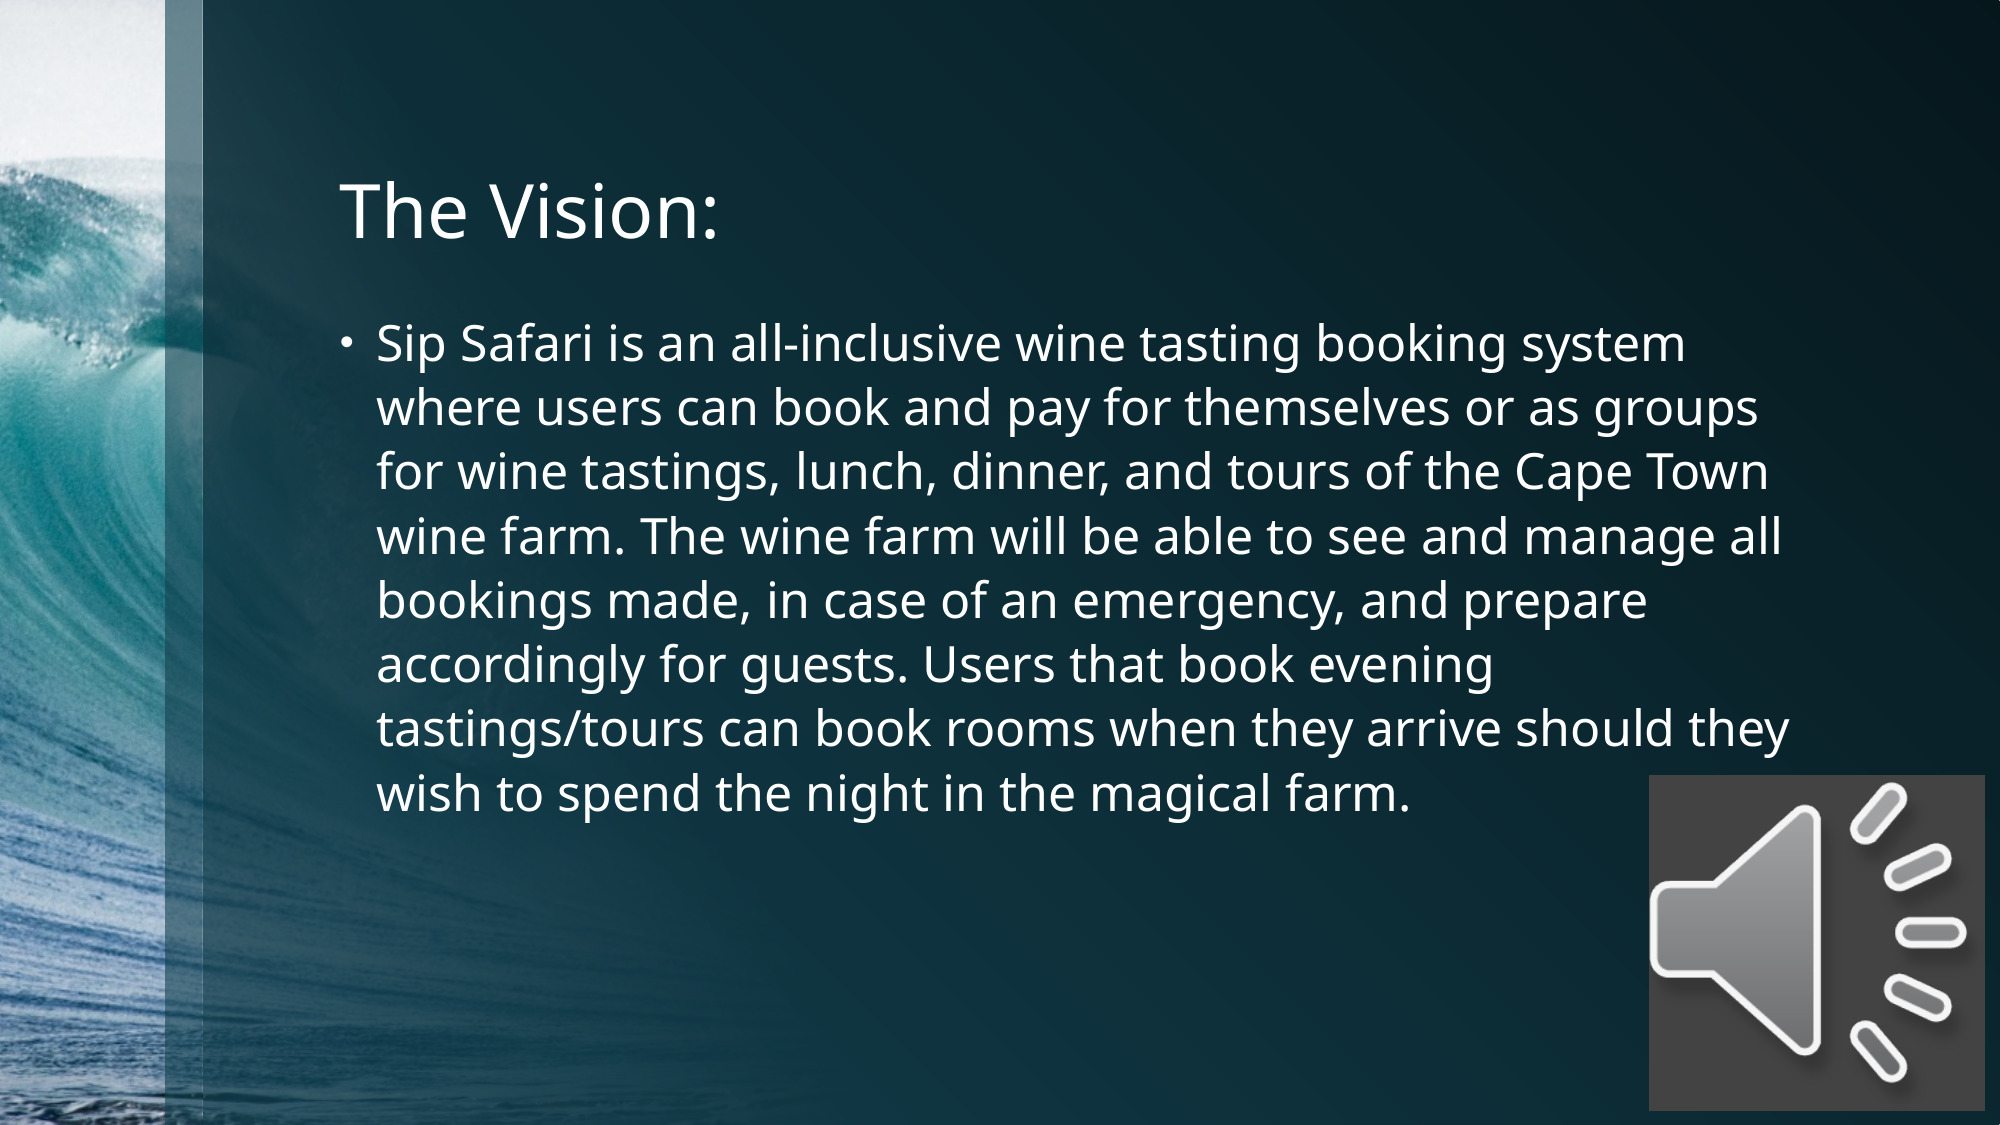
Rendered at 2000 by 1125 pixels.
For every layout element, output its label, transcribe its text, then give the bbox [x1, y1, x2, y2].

list Sip Safari is an all-inclusive wine tasting booking system where users can book and pay for themselves or as groups for wine tastings, lunch, dinner, and tours of the Cape Town wine farm. The wine farm will be able to see and manage all bookings made, in case of an emergency, and prepare accordingly for guests. Users that book evening tastings/tours can book rooms when they arrive should they wish to spend the night in the magical farm. [324, 299, 1825, 1025]
title The Vision: [324, 62, 1825, 263]
picture [0, 0, 2000, 1125]
